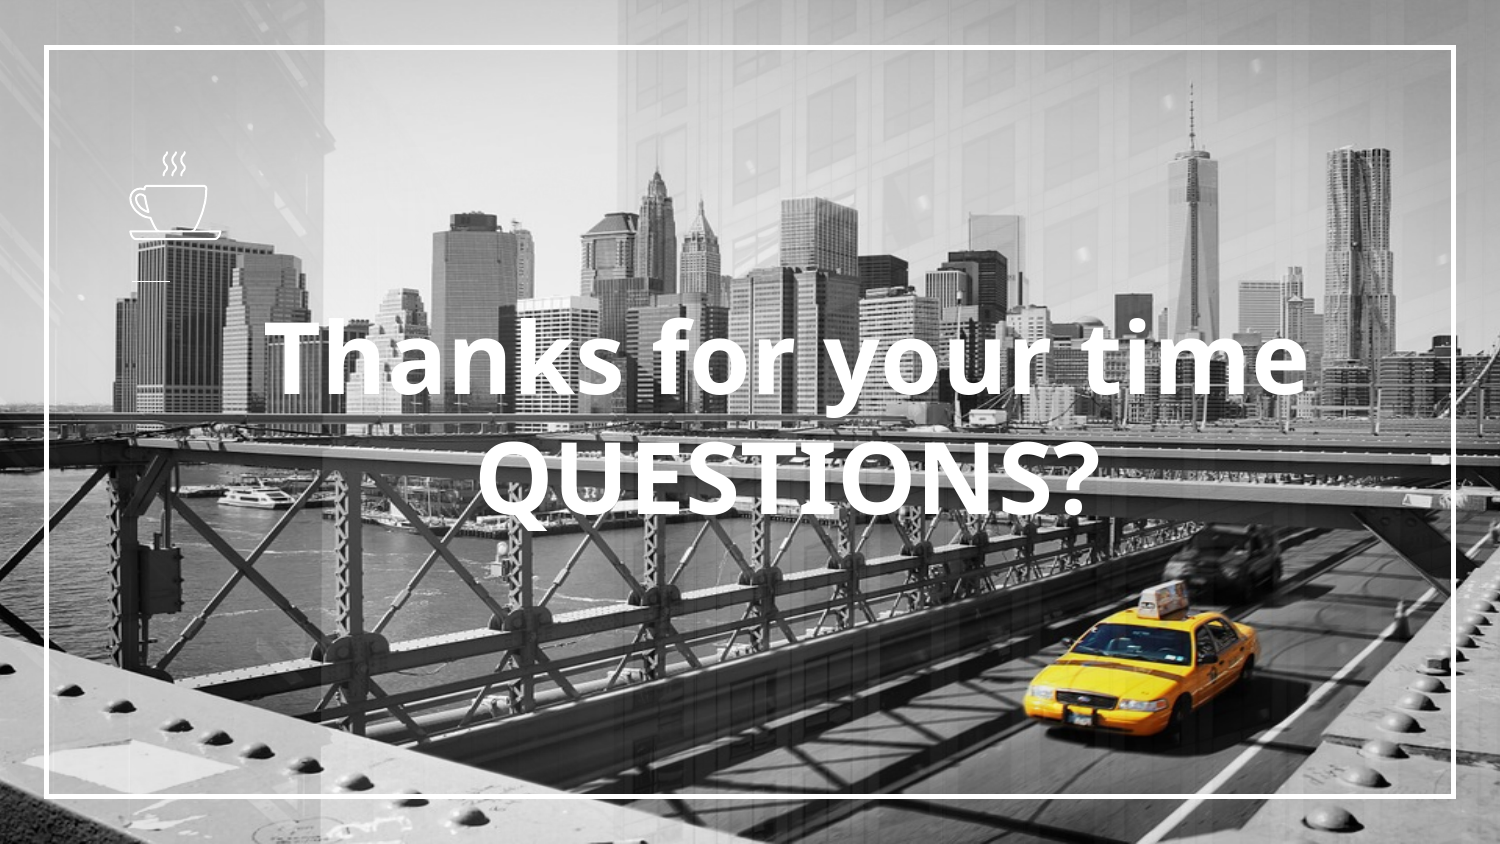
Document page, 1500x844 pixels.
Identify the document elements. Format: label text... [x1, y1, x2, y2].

title Thanks for your time QUESTIONS? [220, 279, 1356, 470]
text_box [130, 151, 221, 240]
picture [0, 0, 1500, 844]
